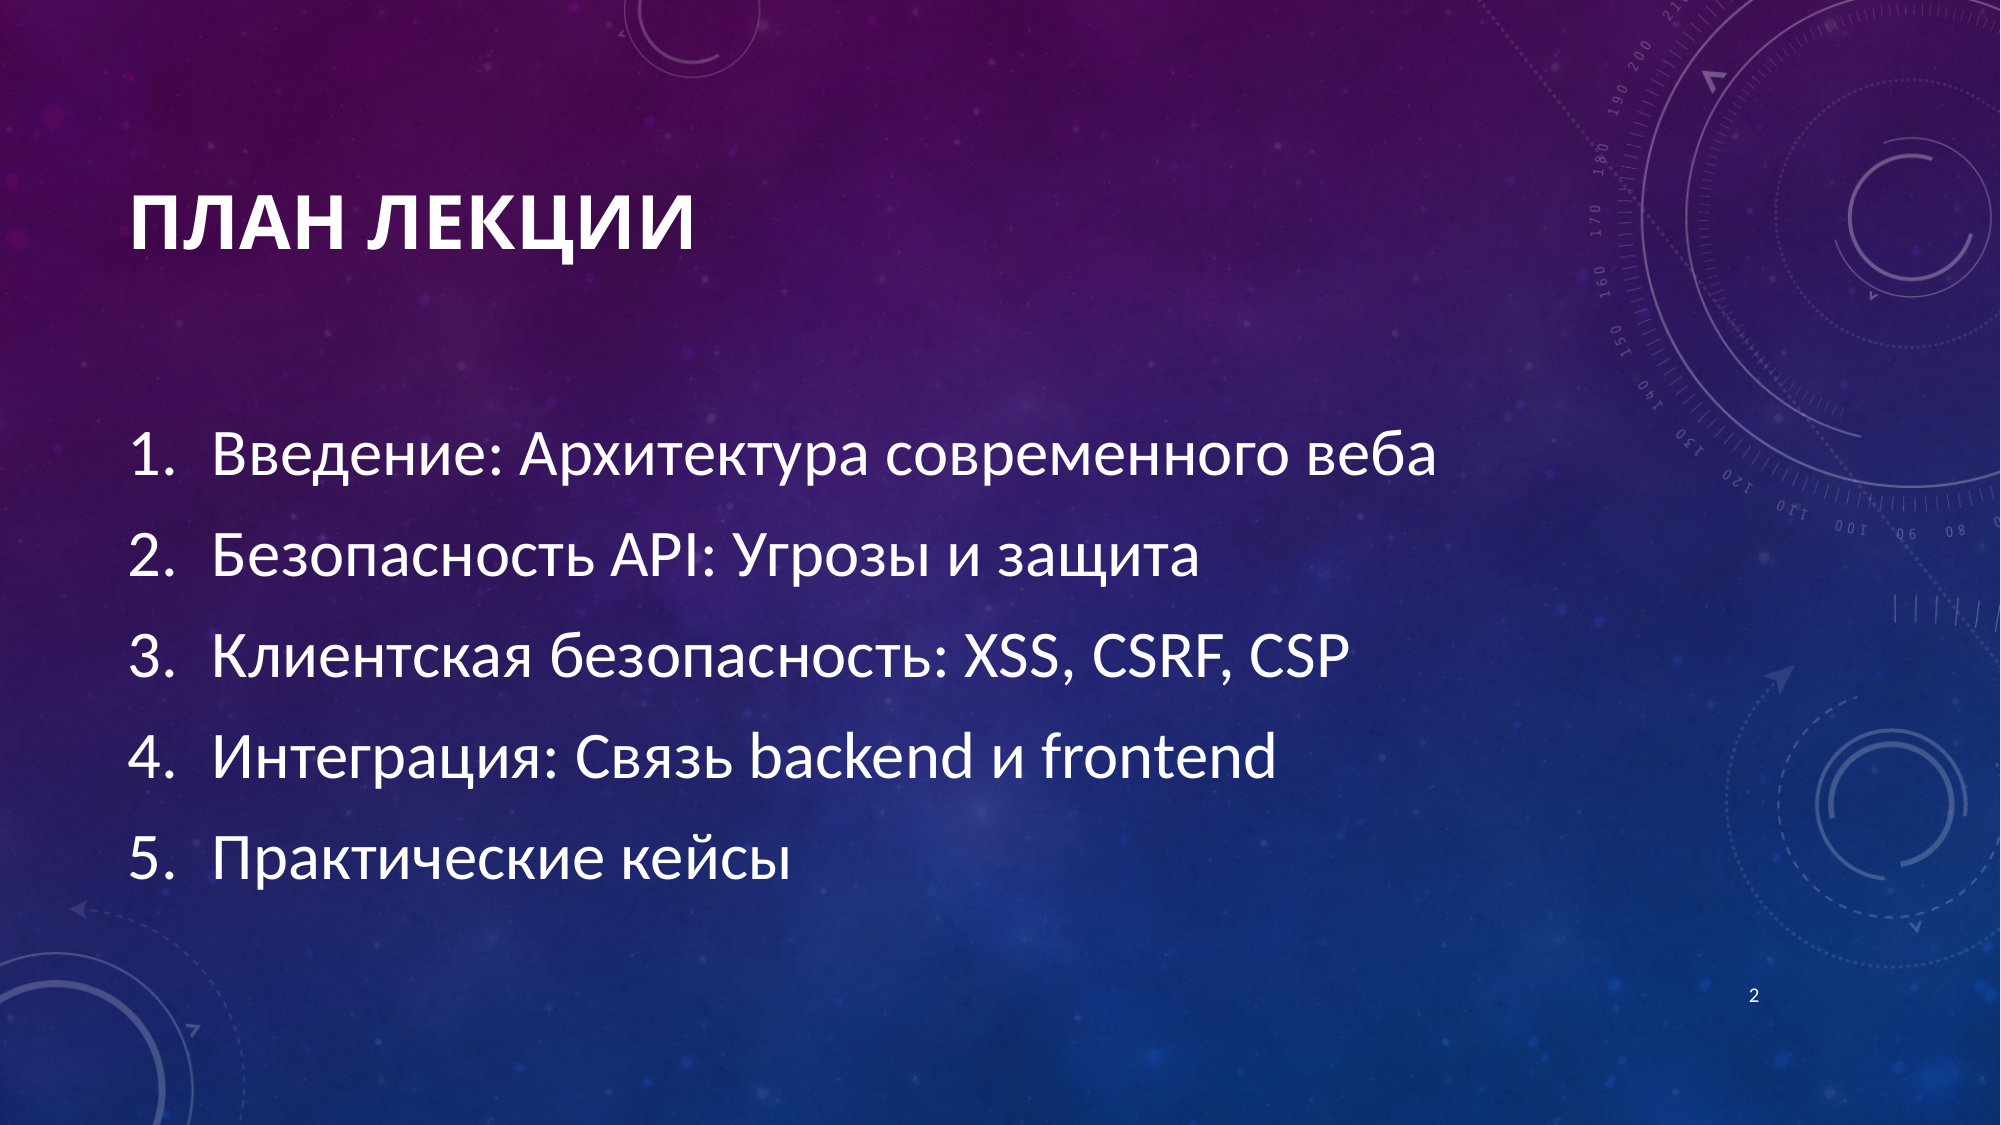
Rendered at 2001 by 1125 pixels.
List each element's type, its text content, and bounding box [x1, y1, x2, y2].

slide_number 2 [1684, 963, 1775, 1025]
title План лекции [112, 99, 1775, 339]
list Введение: Архитектура современного веба Безопасность API: Угрозы и защита Клиентская безопасность: XSS, CSRF, CSP Интеграция: Связь backend и frontend Практические кейсы [112, 351, 1775, 950]
picture [0, 0, 2001, 1125]
